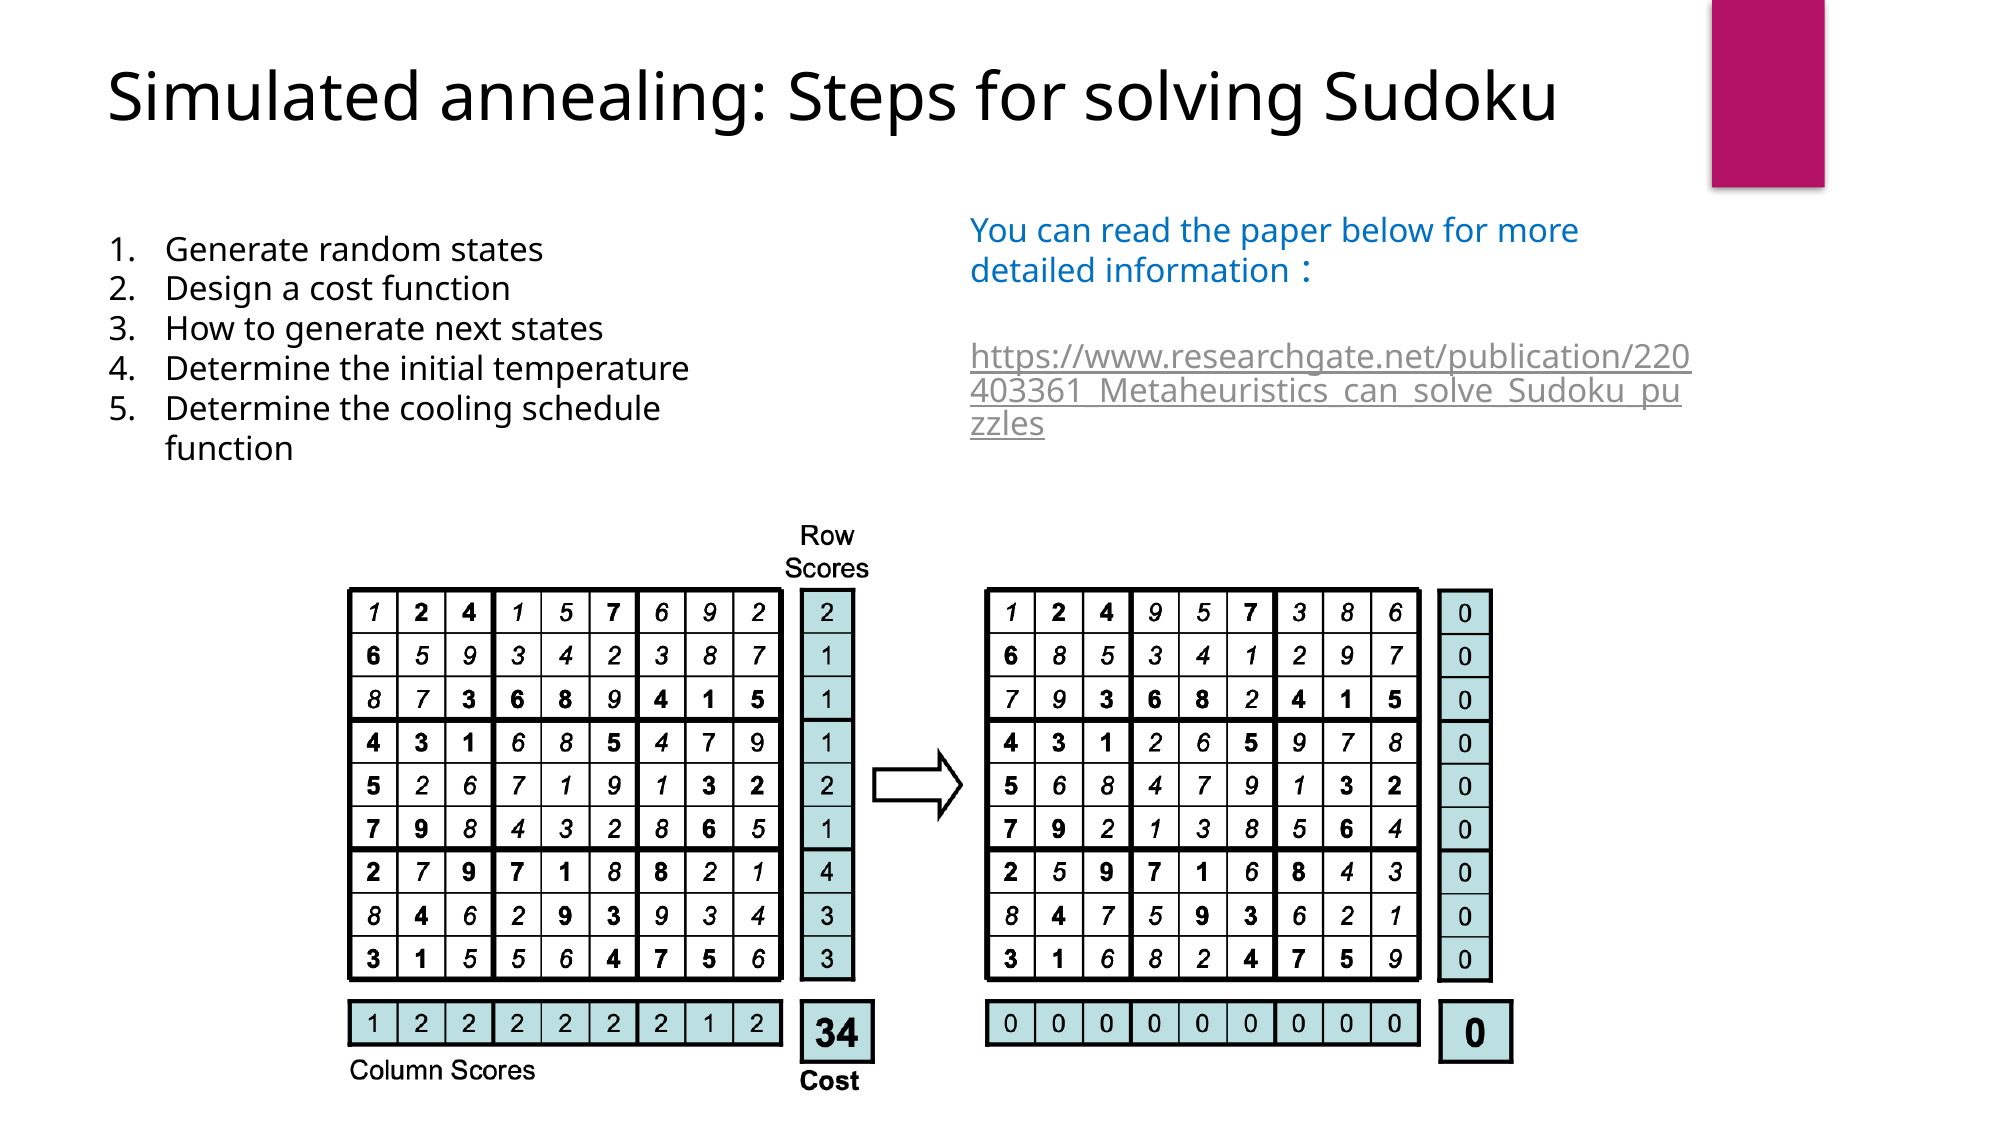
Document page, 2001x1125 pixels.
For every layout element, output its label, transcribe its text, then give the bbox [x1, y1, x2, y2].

text_box https://www.researchgate.net/publication/220403361_Metaheuristics_can_solve_Sudoku_puzzles [955, 328, 1712, 388]
text_box [65, 145, 1408, 758]
text_box Simulated annealing: Steps for solving Sudoku [92, 45, 1796, 162]
text_box You can read the paper below for more detailed information： [955, 202, 1670, 297]
text_box Generate random states Design a cost function How to generate next states Determine the initial temperature Determine the cooling schedule function [93, 220, 747, 475]
picture [301, 494, 1550, 1107]
